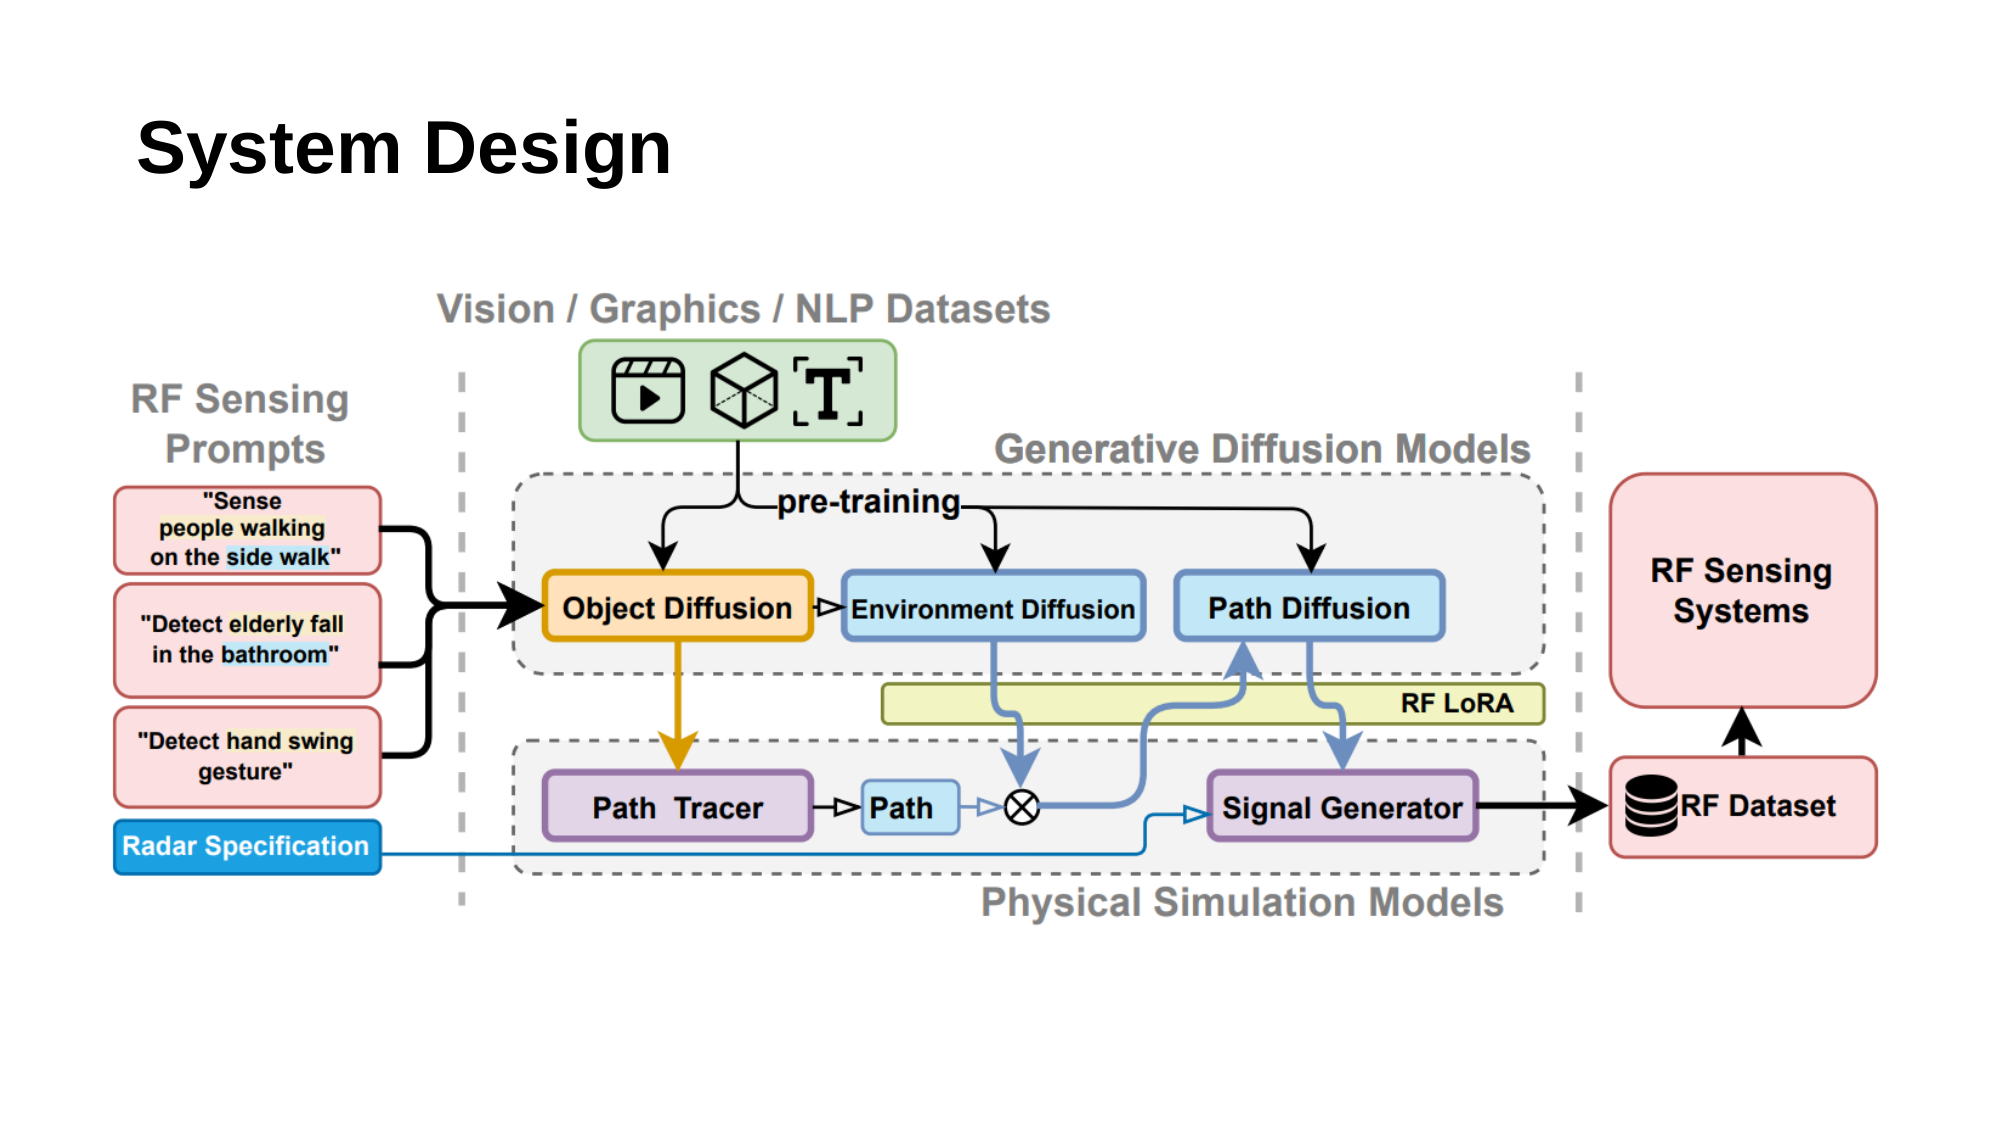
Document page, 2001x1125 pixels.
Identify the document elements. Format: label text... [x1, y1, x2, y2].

picture [112, 258, 1879, 955]
title System Design [121, 40, 1847, 258]
